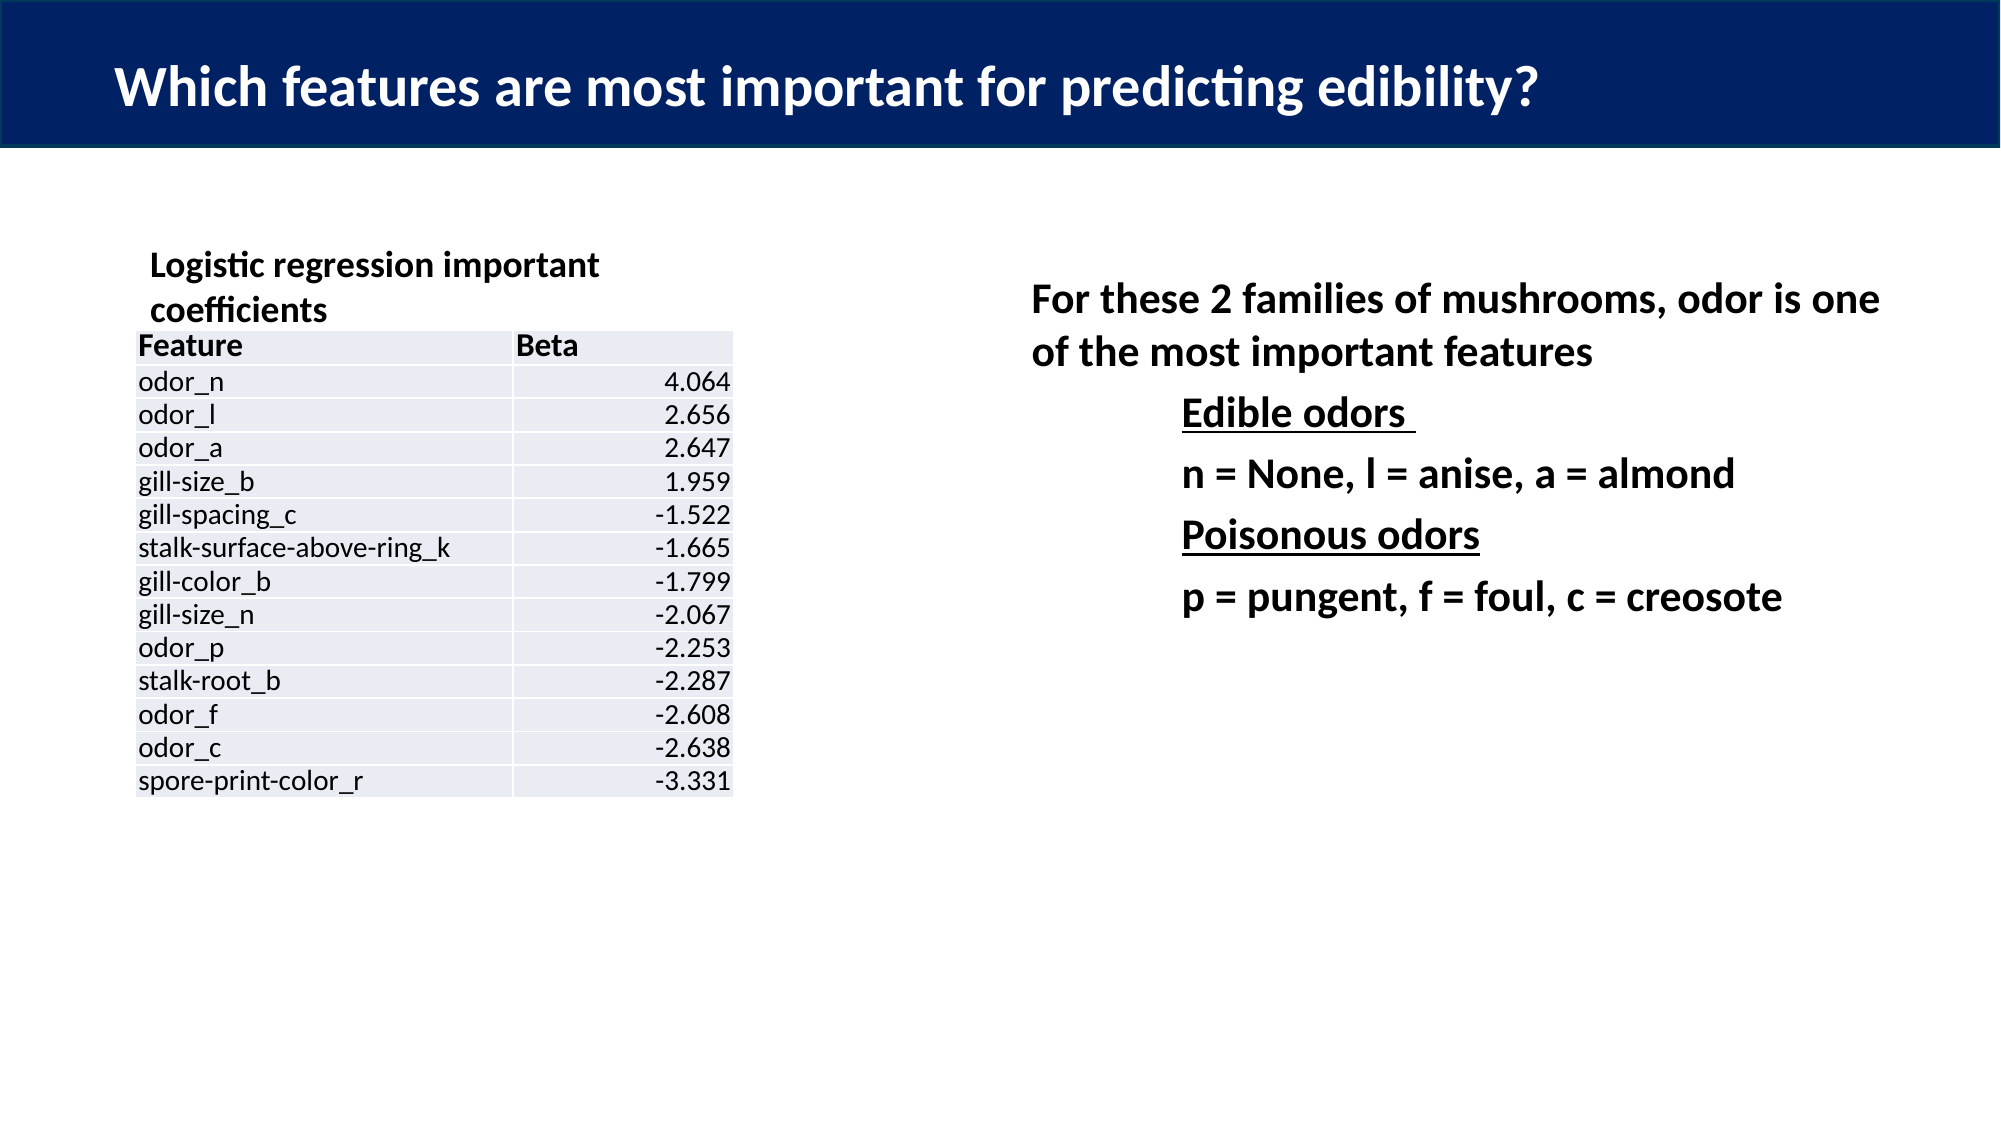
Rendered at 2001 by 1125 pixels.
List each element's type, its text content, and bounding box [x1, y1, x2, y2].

table_cell -2.608 [514, 699, 733, 731]
table_cell stalk-root_b [136, 666, 512, 697]
table_cell gill-size_b [136, 466, 512, 497]
table_cell -2.067 [514, 599, 733, 631]
table_cell -2.287 [514, 666, 733, 697]
table_cell 2.656 [514, 399, 733, 431]
table_cell -2.253 [514, 632, 733, 664]
table_cell -2.638 [514, 732, 733, 764]
table_cell -3.331 [514, 766, 733, 797]
table_cell odor_p [136, 632, 512, 664]
table_cell gill-spacing_c [136, 499, 512, 531]
table_cell odor_f [136, 699, 512, 731]
table_cell stalk-surface-above-ring_k [136, 533, 512, 564]
table_cell gill-size_n [136, 599, 512, 631]
table_cell -1.665 [514, 533, 733, 564]
table_header Feature [136, 337, 512, 364]
table_cell 1.959 [514, 466, 733, 497]
list For these 2 families of mushrooms, odor is one of the most important features Edible odors n = None, l = anise, a = almond Poisonous odors p = pungent, f = foul, c = creosote [1016, 262, 1900, 1005]
table_cell spore-print-color_r [136, 766, 512, 797]
table_cell odor_c [136, 732, 512, 764]
table_header Beta [514, 331, 733, 364]
title Which features are most important for predicting edibility? [99, 19, 1900, 146]
text_box Logistic regression important coefficients [135, 232, 676, 337]
table_cell -1.799 [514, 566, 733, 597]
table_cell gill-color_b [136, 566, 512, 597]
table_cell 4.064 [514, 366, 733, 397]
table_cell -1.522 [514, 499, 733, 531]
table_cell 2.647 [514, 433, 733, 464]
table_cell odor_l [136, 399, 512, 431]
table_cell odor_n [136, 366, 512, 397]
table_cell odor_a [136, 433, 512, 464]
